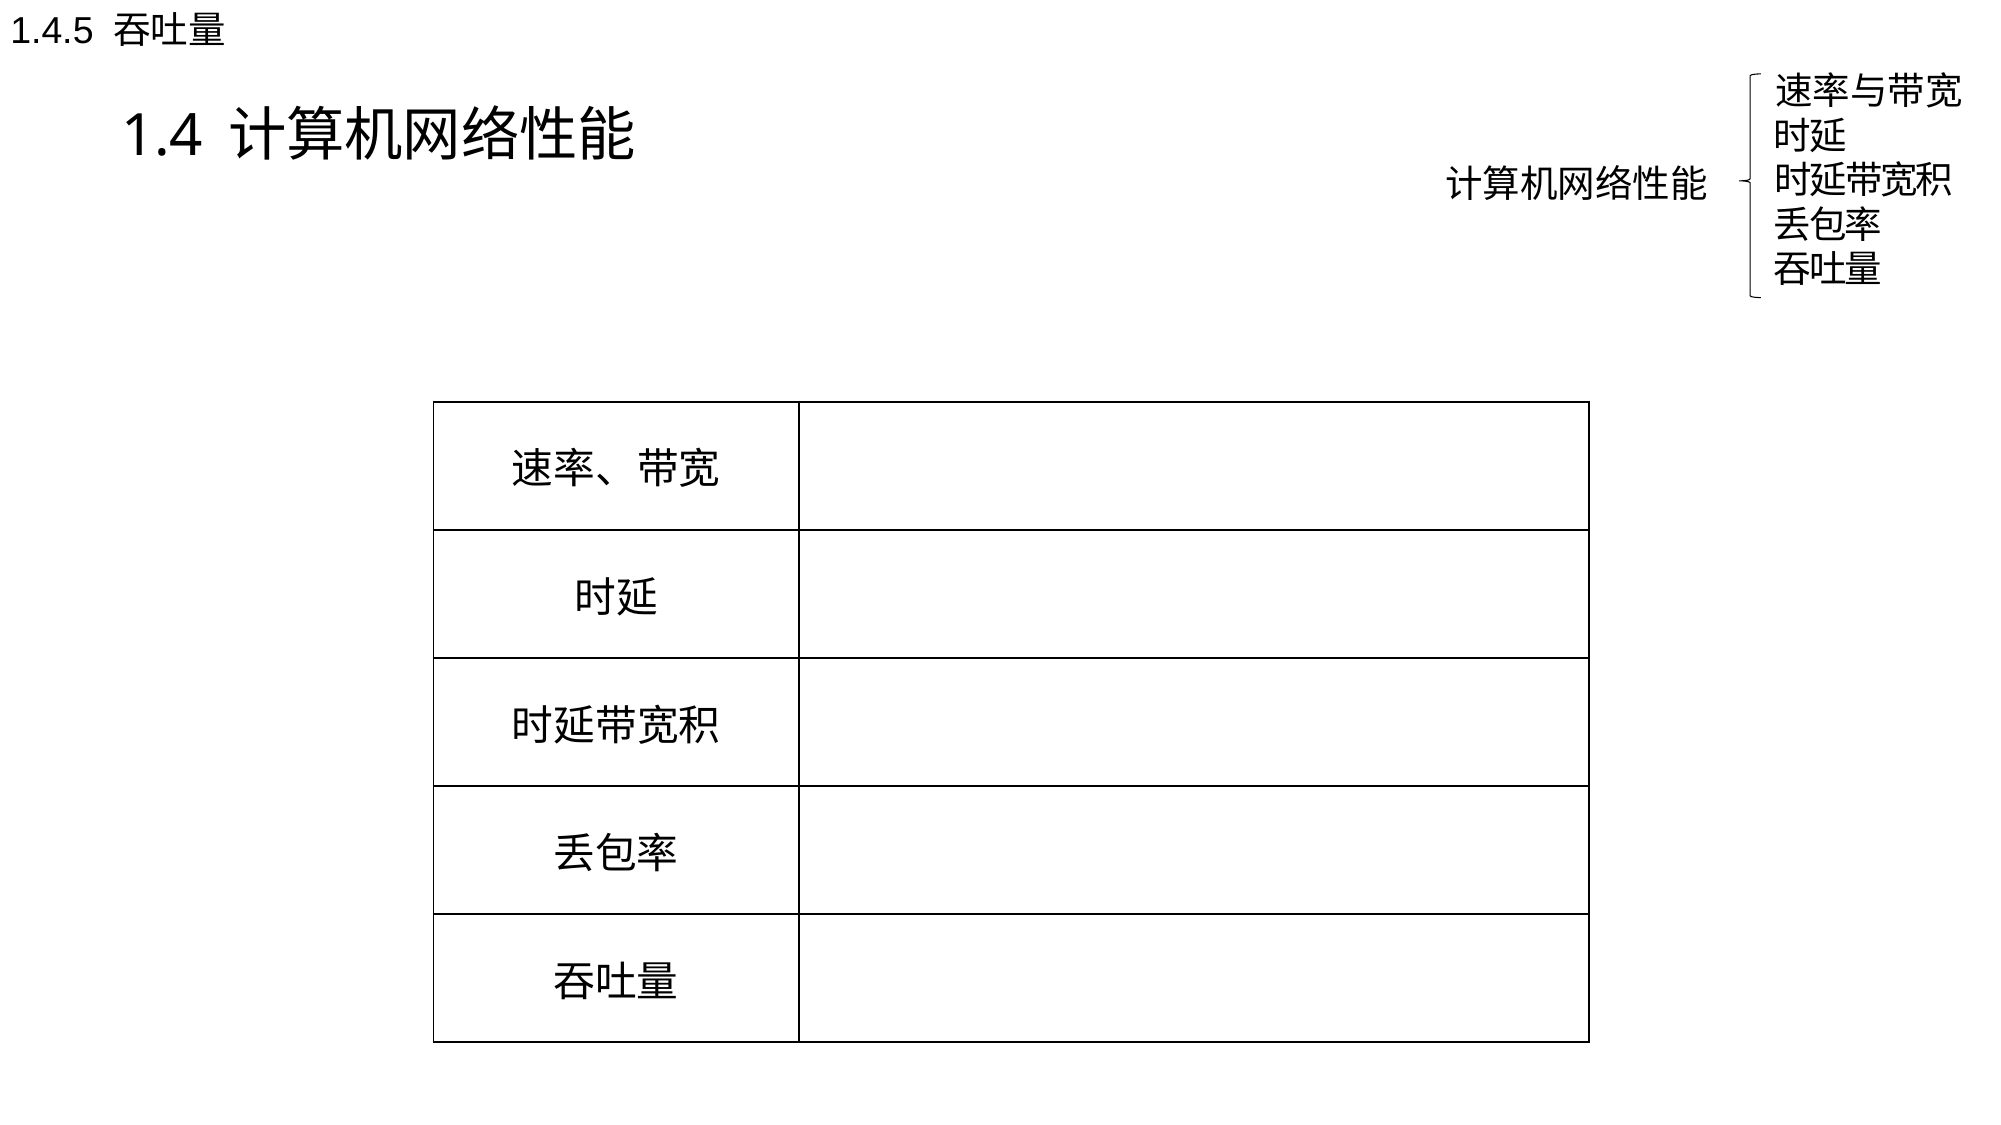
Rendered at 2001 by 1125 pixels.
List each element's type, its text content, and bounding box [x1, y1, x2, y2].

text_box 1.4 计算机网络性能 [106, 46, 783, 283]
table_header 速率、带宽 [434, 403, 798, 529]
table_cell 时延 [434, 531, 798, 657]
table_cell [800, 531, 1588, 657]
table_cell [800, 915, 1588, 1041]
table_cell [800, 659, 1588, 785]
text_box 1.4.5 吞吐量 [0, 0, 241, 58]
table_cell 吞吐量 [434, 915, 798, 1041]
table_cell 时延带宽积 [434, 659, 798, 785]
table_cell [800, 787, 1588, 913]
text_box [1430, 71, 1979, 299]
table_header [800, 403, 1588, 529]
table_cell 丢包率 [434, 787, 798, 913]
